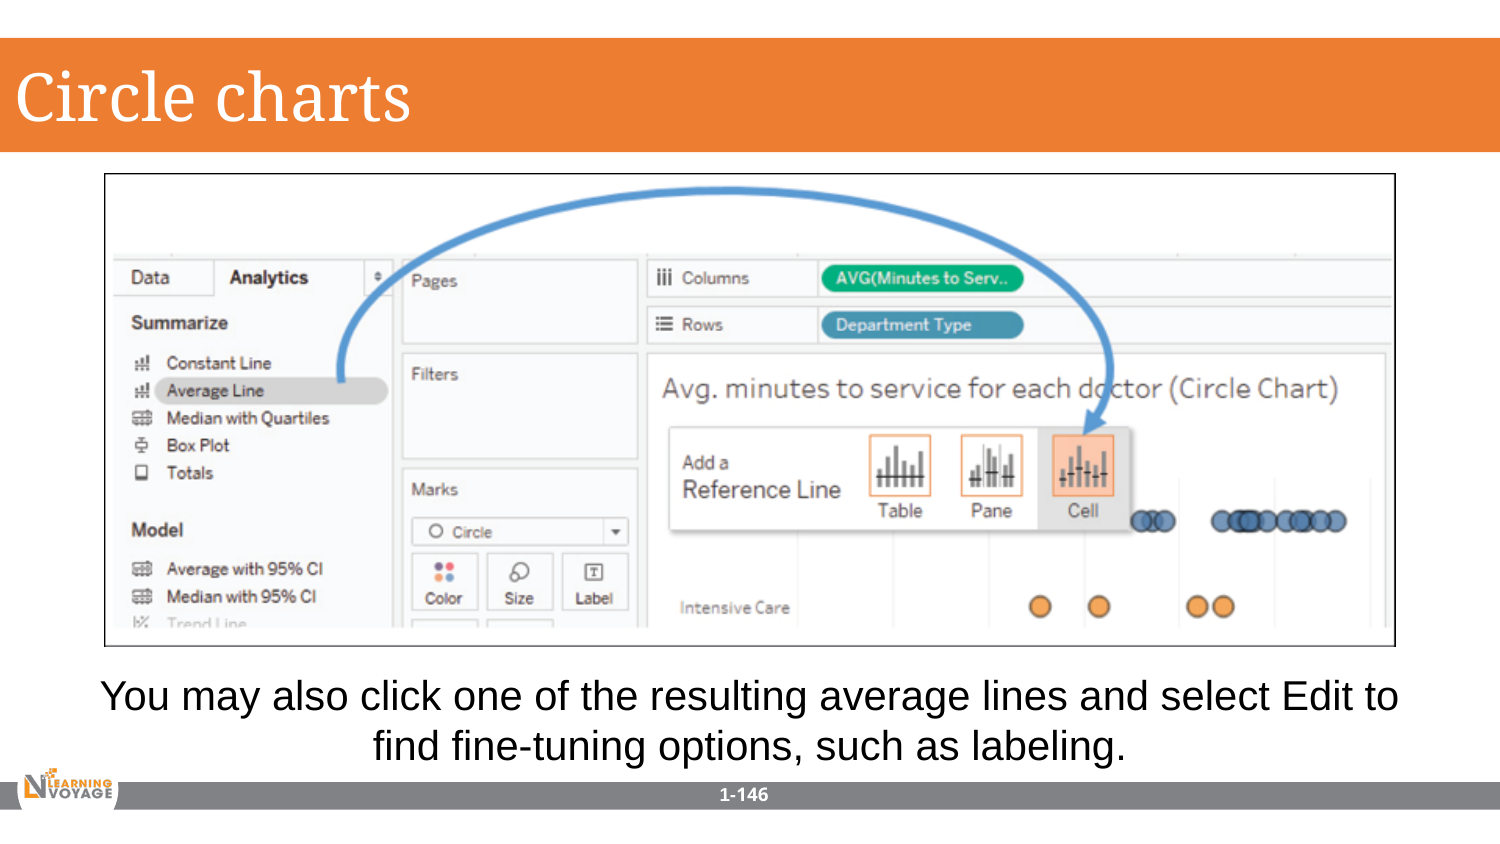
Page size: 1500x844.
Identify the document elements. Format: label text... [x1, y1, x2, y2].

picture [104, 173, 1396, 647]
text_box Circle charts [0, 37, 1500, 153]
slide_number 1-146 [692, 770, 784, 821]
picture [0, 706, 144, 844]
text_box You may also click one of the resulting average lines and select Edit to find fine-tuning options, such as labeling. [75, 667, 1425, 770]
